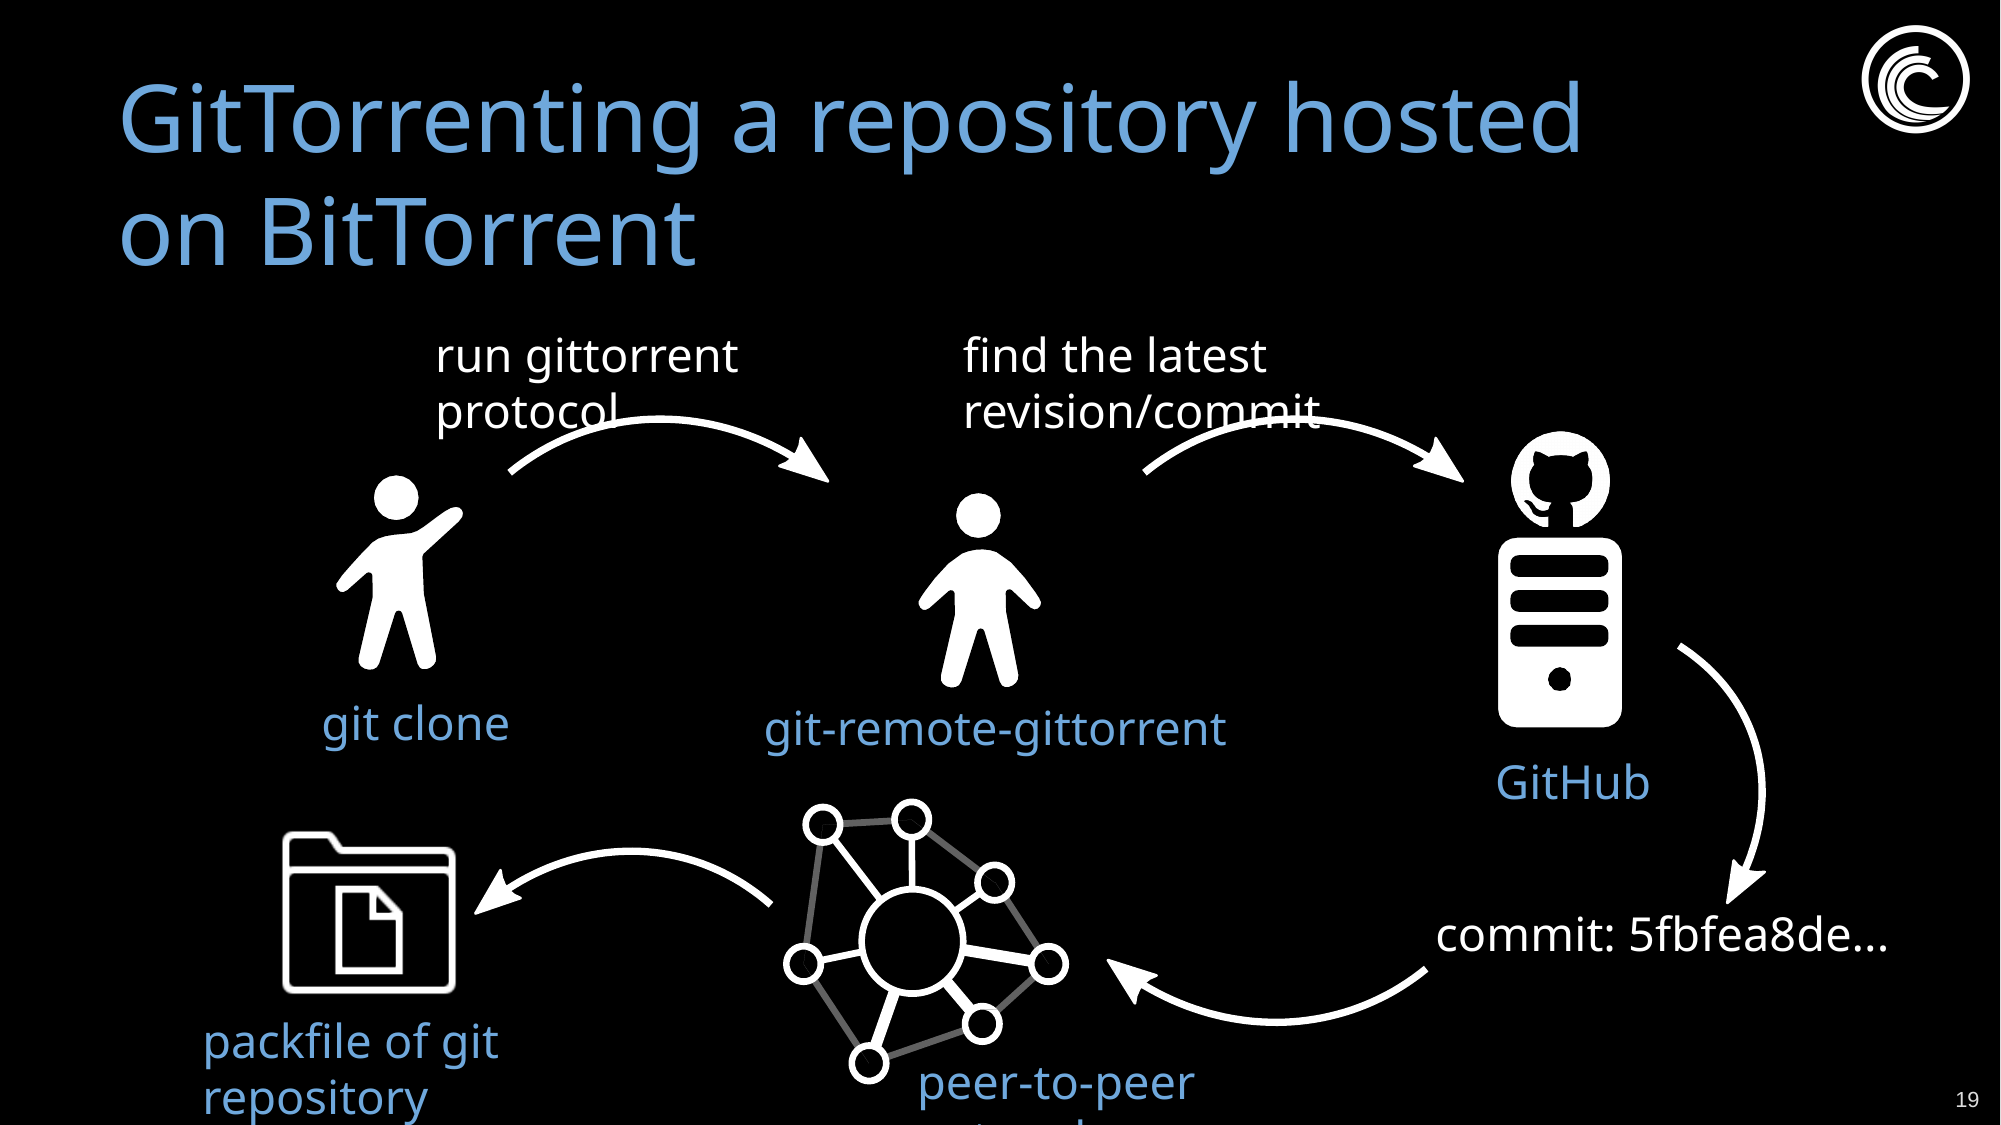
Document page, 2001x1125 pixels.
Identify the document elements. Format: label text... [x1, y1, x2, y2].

text_box commit: 5fbfea8de... [1433, 903, 1923, 962]
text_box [1492, 532, 1628, 733]
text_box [782, 798, 1070, 1085]
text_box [332, 471, 468, 674]
text_box git-remote-gittorrent [761, 696, 1233, 755]
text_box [1107, 959, 1427, 1023]
picture [1510, 430, 1610, 527]
text_box peer-to-peer network [915, 1050, 1387, 1125]
text_box [1946, 1074, 1988, 1113]
slide_number 19 [1949, 1082, 1986, 1125]
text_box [1598, 736, 1861, 800]
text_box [475, 850, 772, 914]
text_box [1144, 418, 1464, 482]
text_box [914, 489, 1046, 692]
text_box GitHub [1493, 750, 1681, 809]
text_box packfile of git repository [200, 1009, 731, 1124]
title find the latest revision/commit [962, 323, 1636, 514]
picture [274, 816, 464, 1010]
picture [1843, 7, 1988, 153]
text_box GitTorrenting a repository hosted on BitTorrent [115, 57, 1650, 285]
text_box run gittorrent protocol [433, 323, 905, 438]
text_box git clone [319, 691, 567, 750]
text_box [509, 418, 829, 482]
